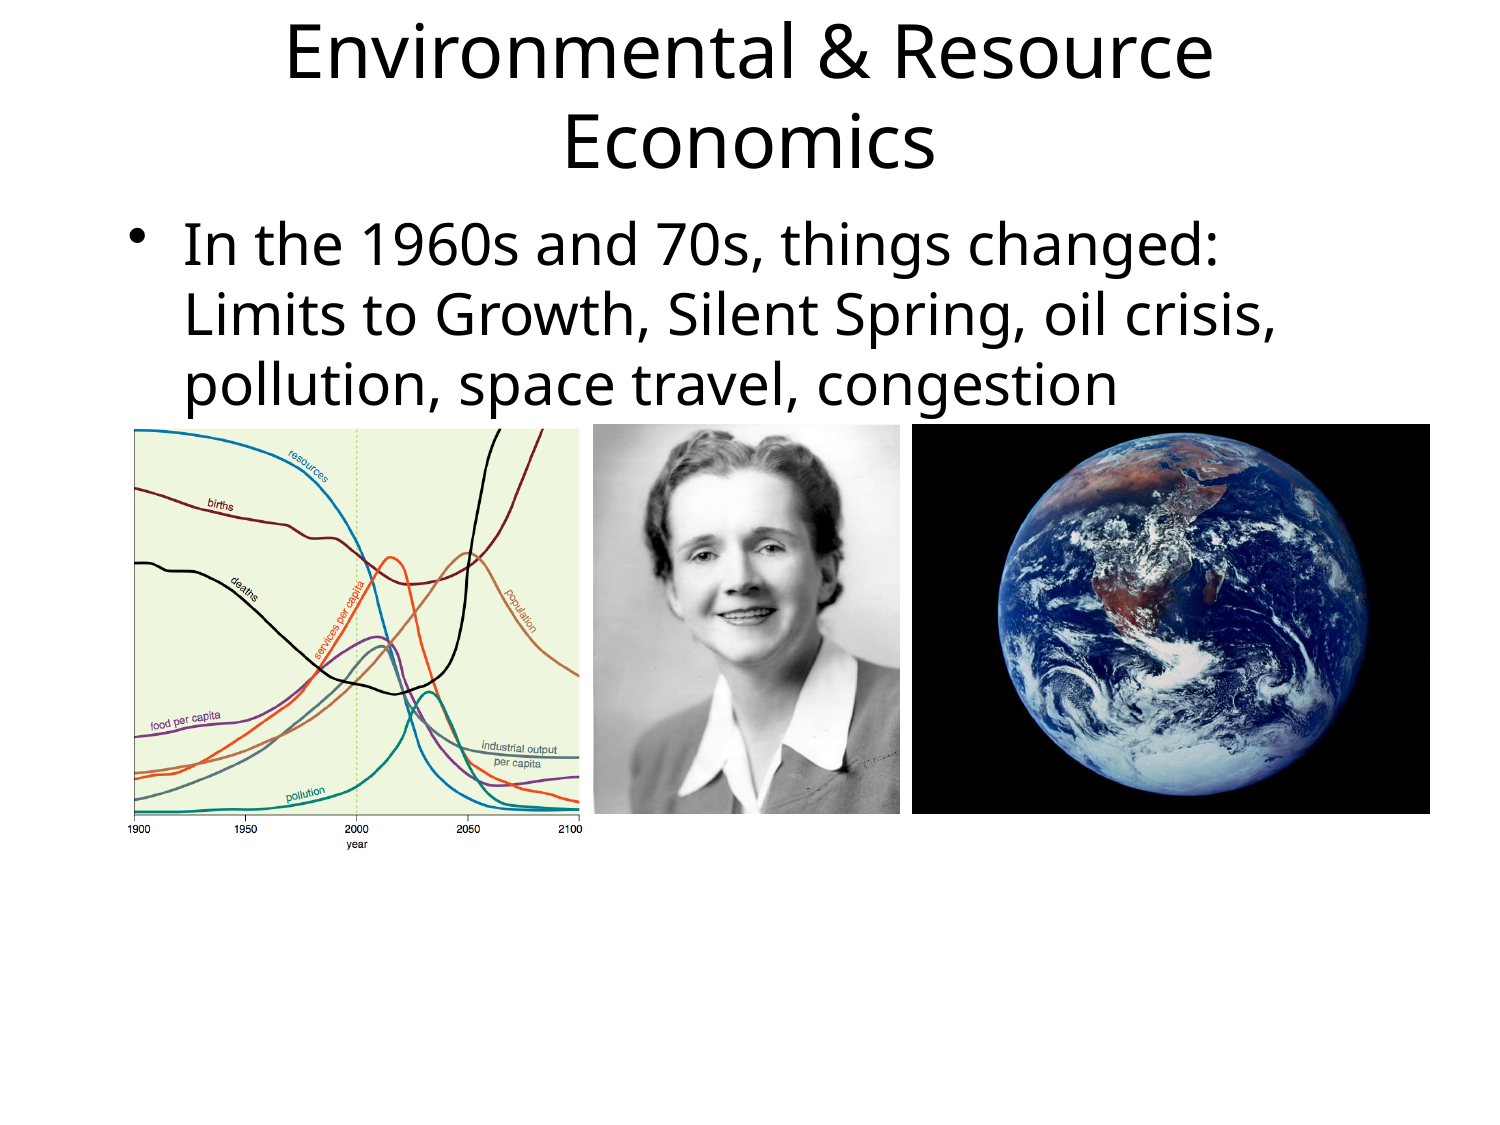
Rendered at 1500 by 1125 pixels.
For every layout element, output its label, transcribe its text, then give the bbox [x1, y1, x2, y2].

picture [912, 424, 1431, 814]
picture [593, 424, 901, 814]
picture [124, 423, 585, 851]
title Environmental & Resource Economics [75, 0, 1425, 188]
list In the 1960s and 70s, things changed: Limits to Growth, Silent Spring, oil crisis, pollution, space travel, congestion [112, 200, 1388, 875]
